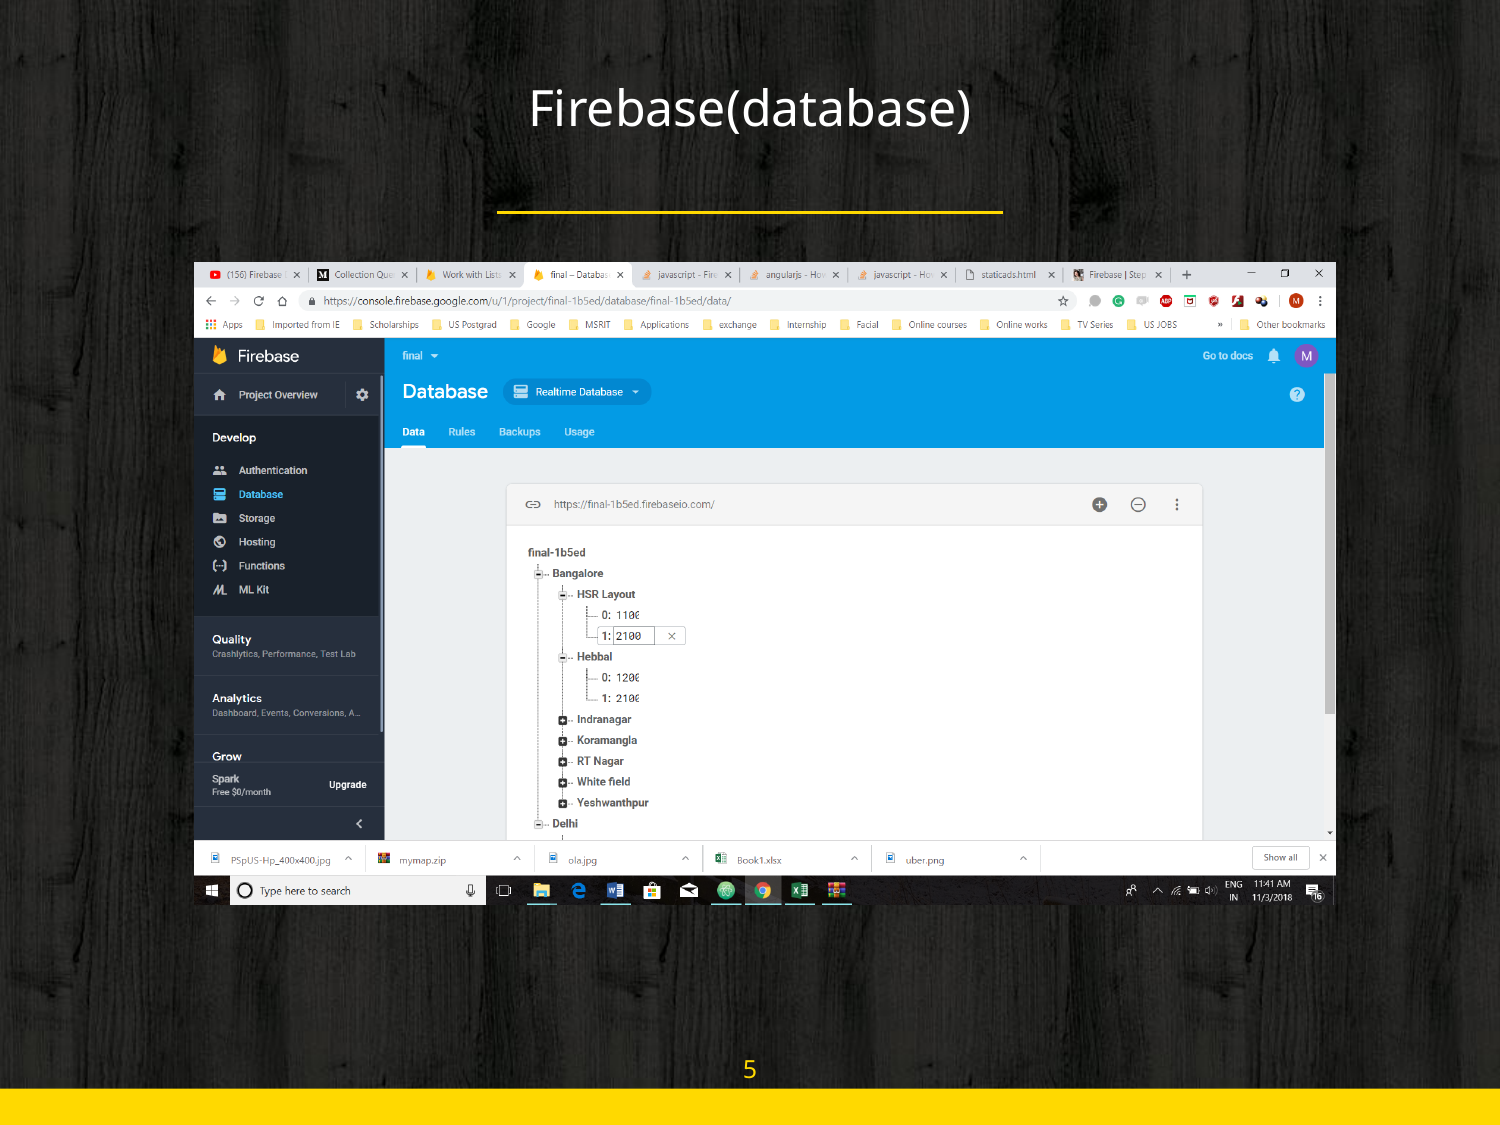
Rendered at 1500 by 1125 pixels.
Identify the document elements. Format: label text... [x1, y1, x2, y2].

picture [0, 0, 1500, 1088]
title Firebase(database) [75, 0, 1425, 213]
slide_number 5 [705, 1038, 795, 1125]
